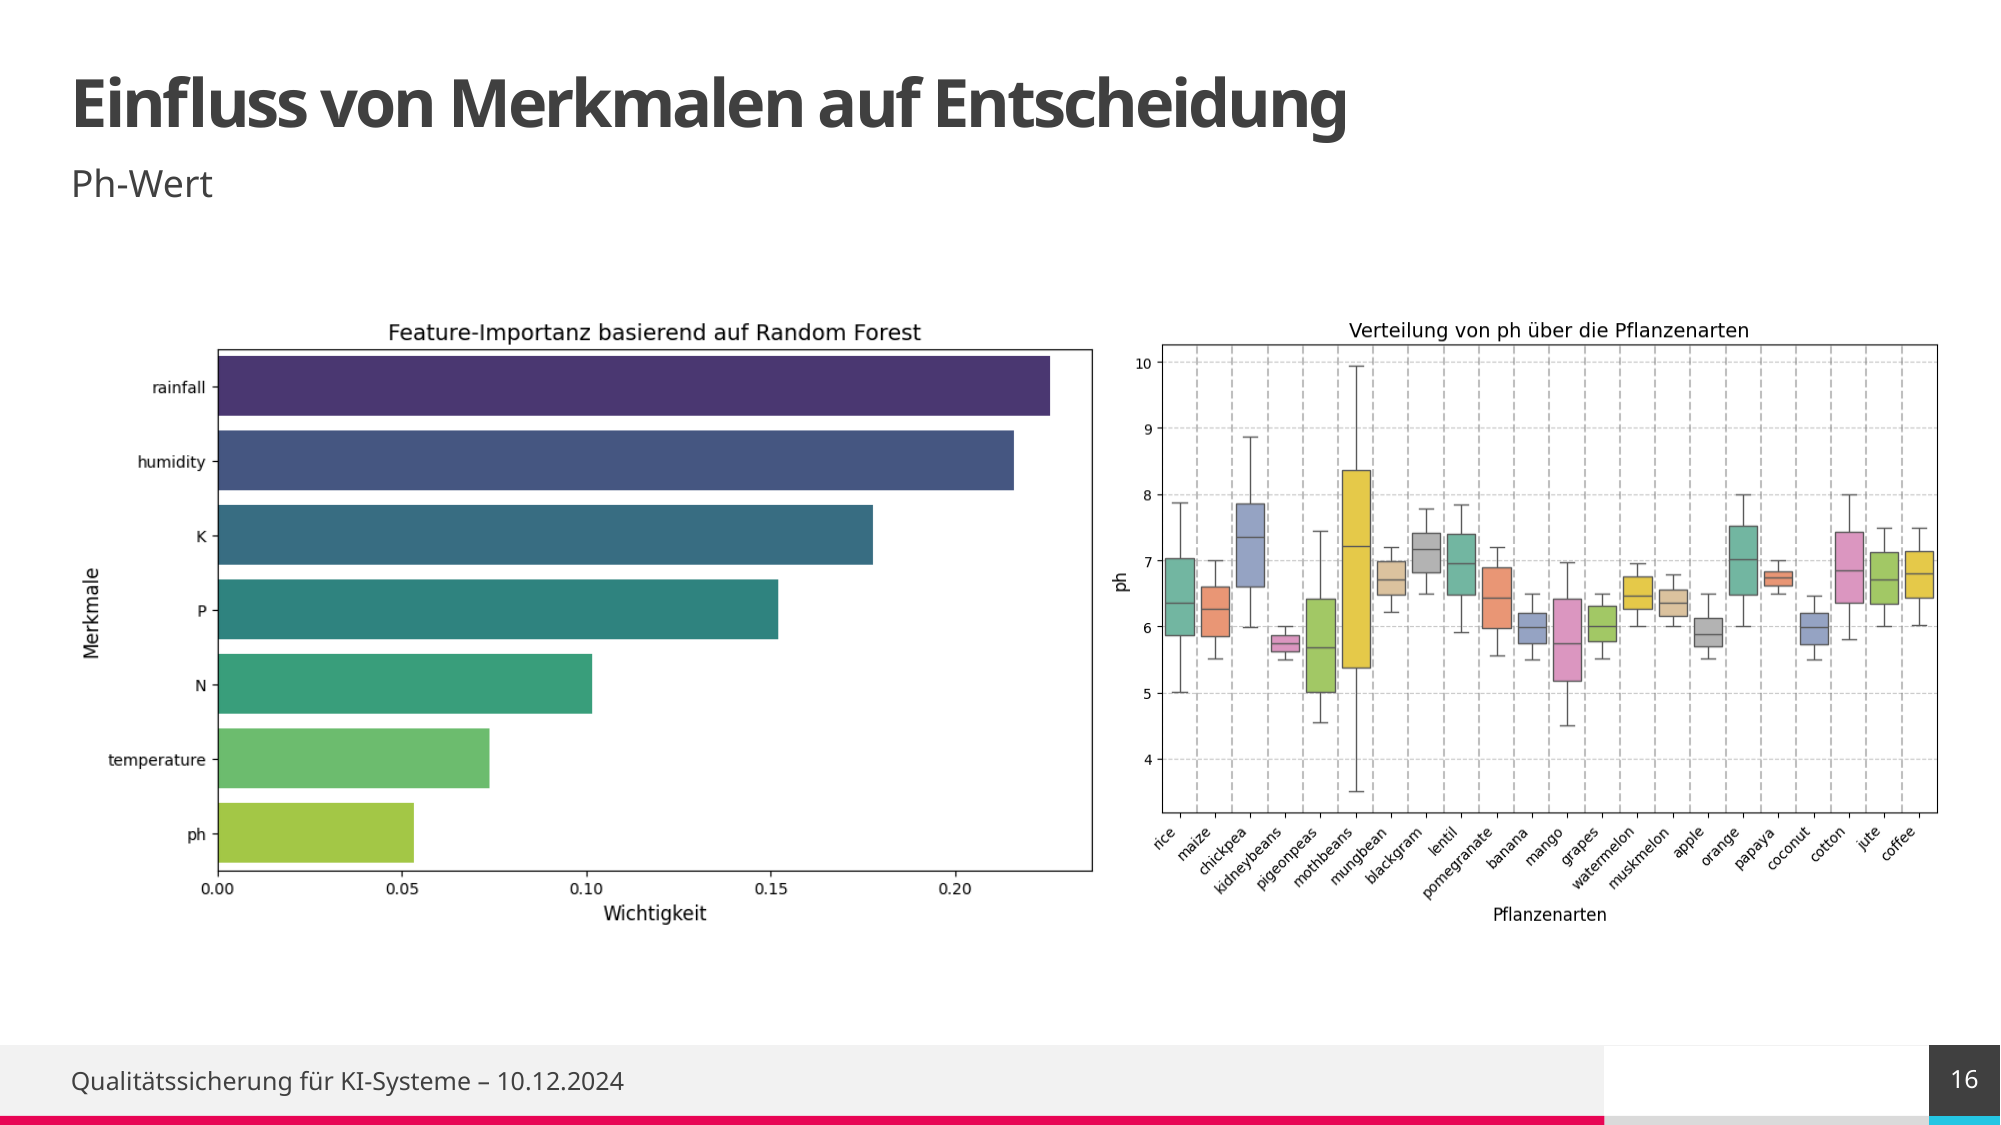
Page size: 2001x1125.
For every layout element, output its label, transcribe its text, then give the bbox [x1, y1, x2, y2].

picture [70, 312, 1946, 935]
list Ph-Wert [70, 165, 1931, 225]
title Einfluss von Merkmalen auf Entscheidung [70, 70, 1930, 142]
footer Qualitätssicherung für KI-Systeme – 10.12.2024 [70, 1056, 1000, 1105]
slide_number 16 [1929, 1045, 2000, 1116]
